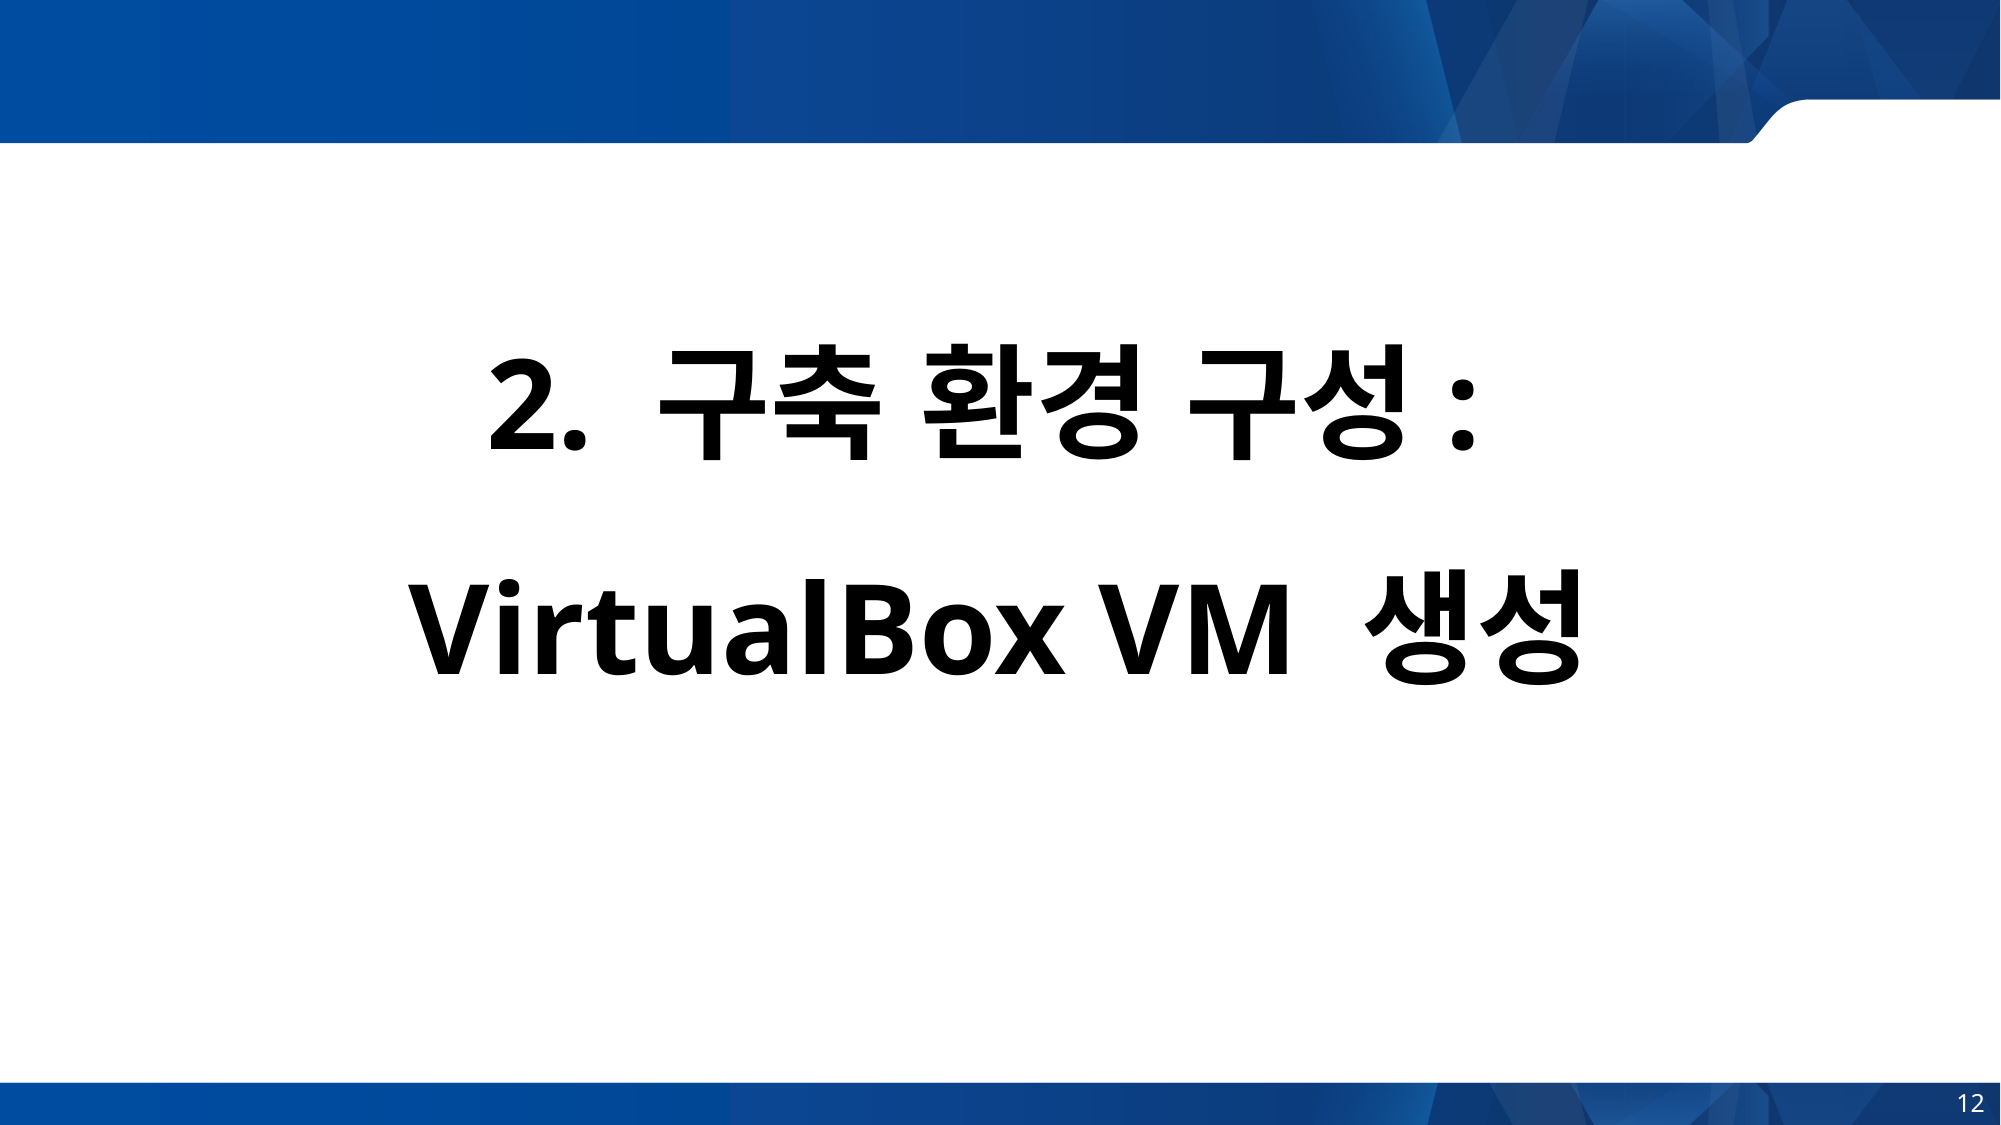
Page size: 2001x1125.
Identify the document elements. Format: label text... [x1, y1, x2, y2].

title 2. 구축 환경 구성: VirtualBox VM 생성 [109, 315, 1891, 707]
picture [0, 0, 2001, 1125]
slide_number 12 [1787, 1084, 2000, 1125]
